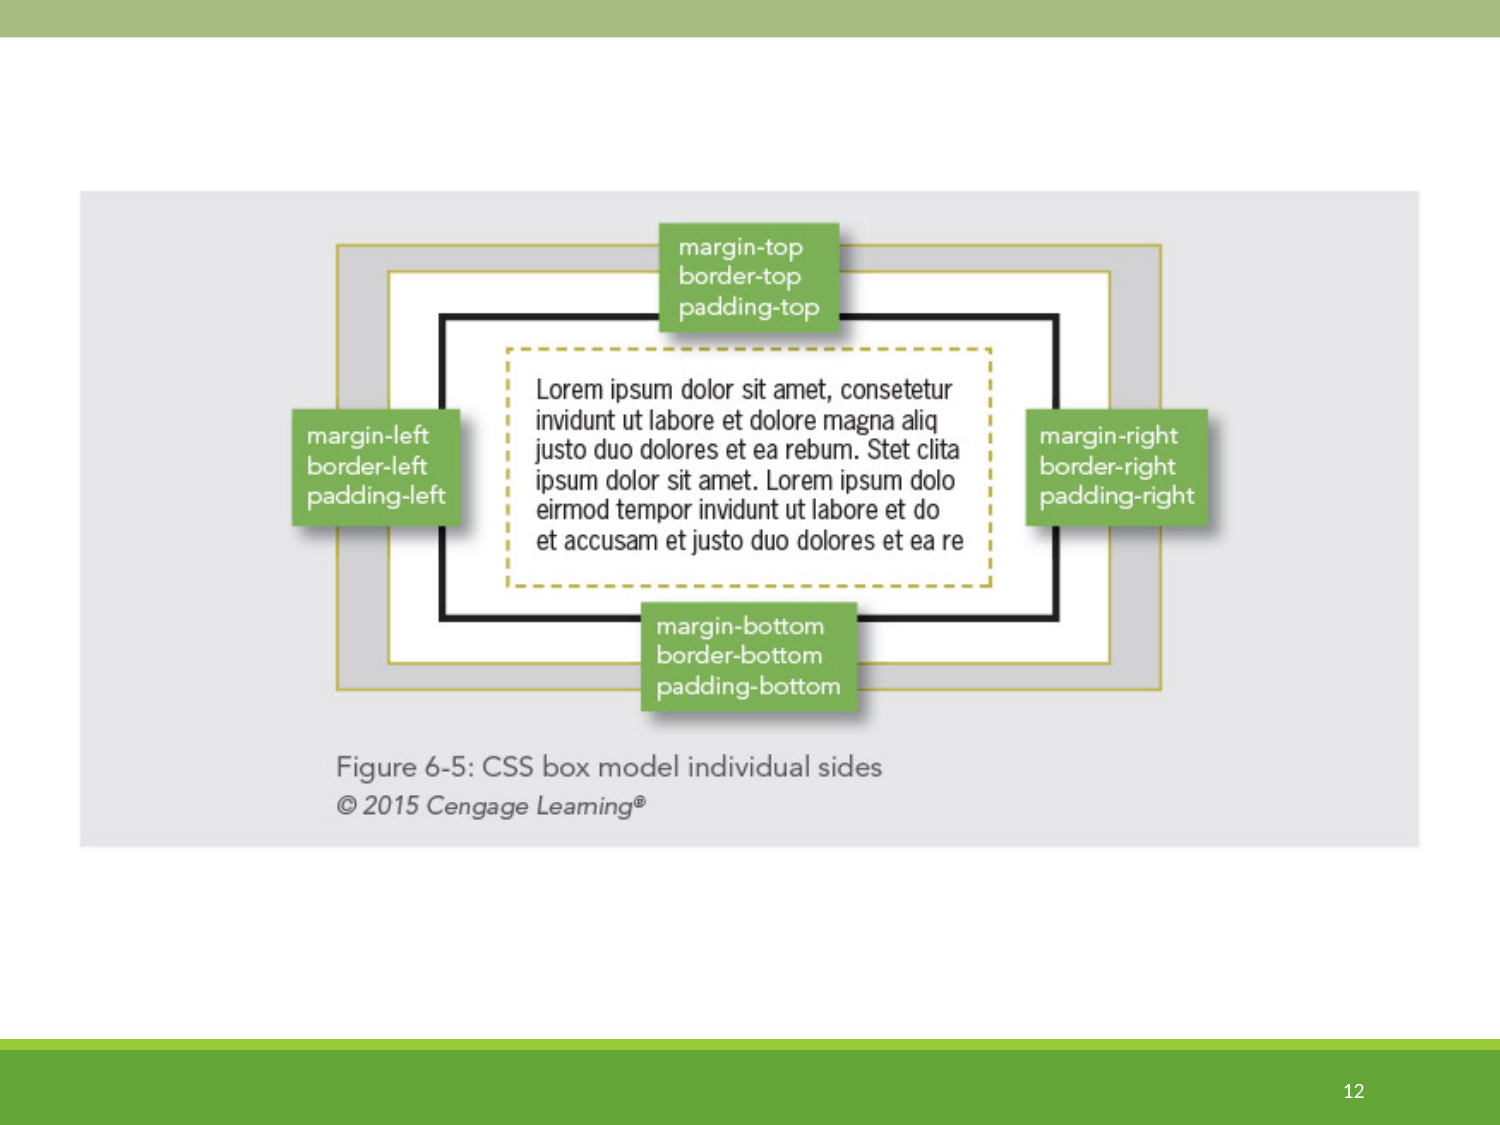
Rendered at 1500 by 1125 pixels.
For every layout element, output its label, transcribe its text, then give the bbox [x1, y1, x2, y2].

picture [78, 190, 1422, 849]
slide_number 12 [1218, 1059, 1380, 1120]
text_box [0, 1051, 1500, 1125]
text_box [0, 1038, 1500, 1051]
